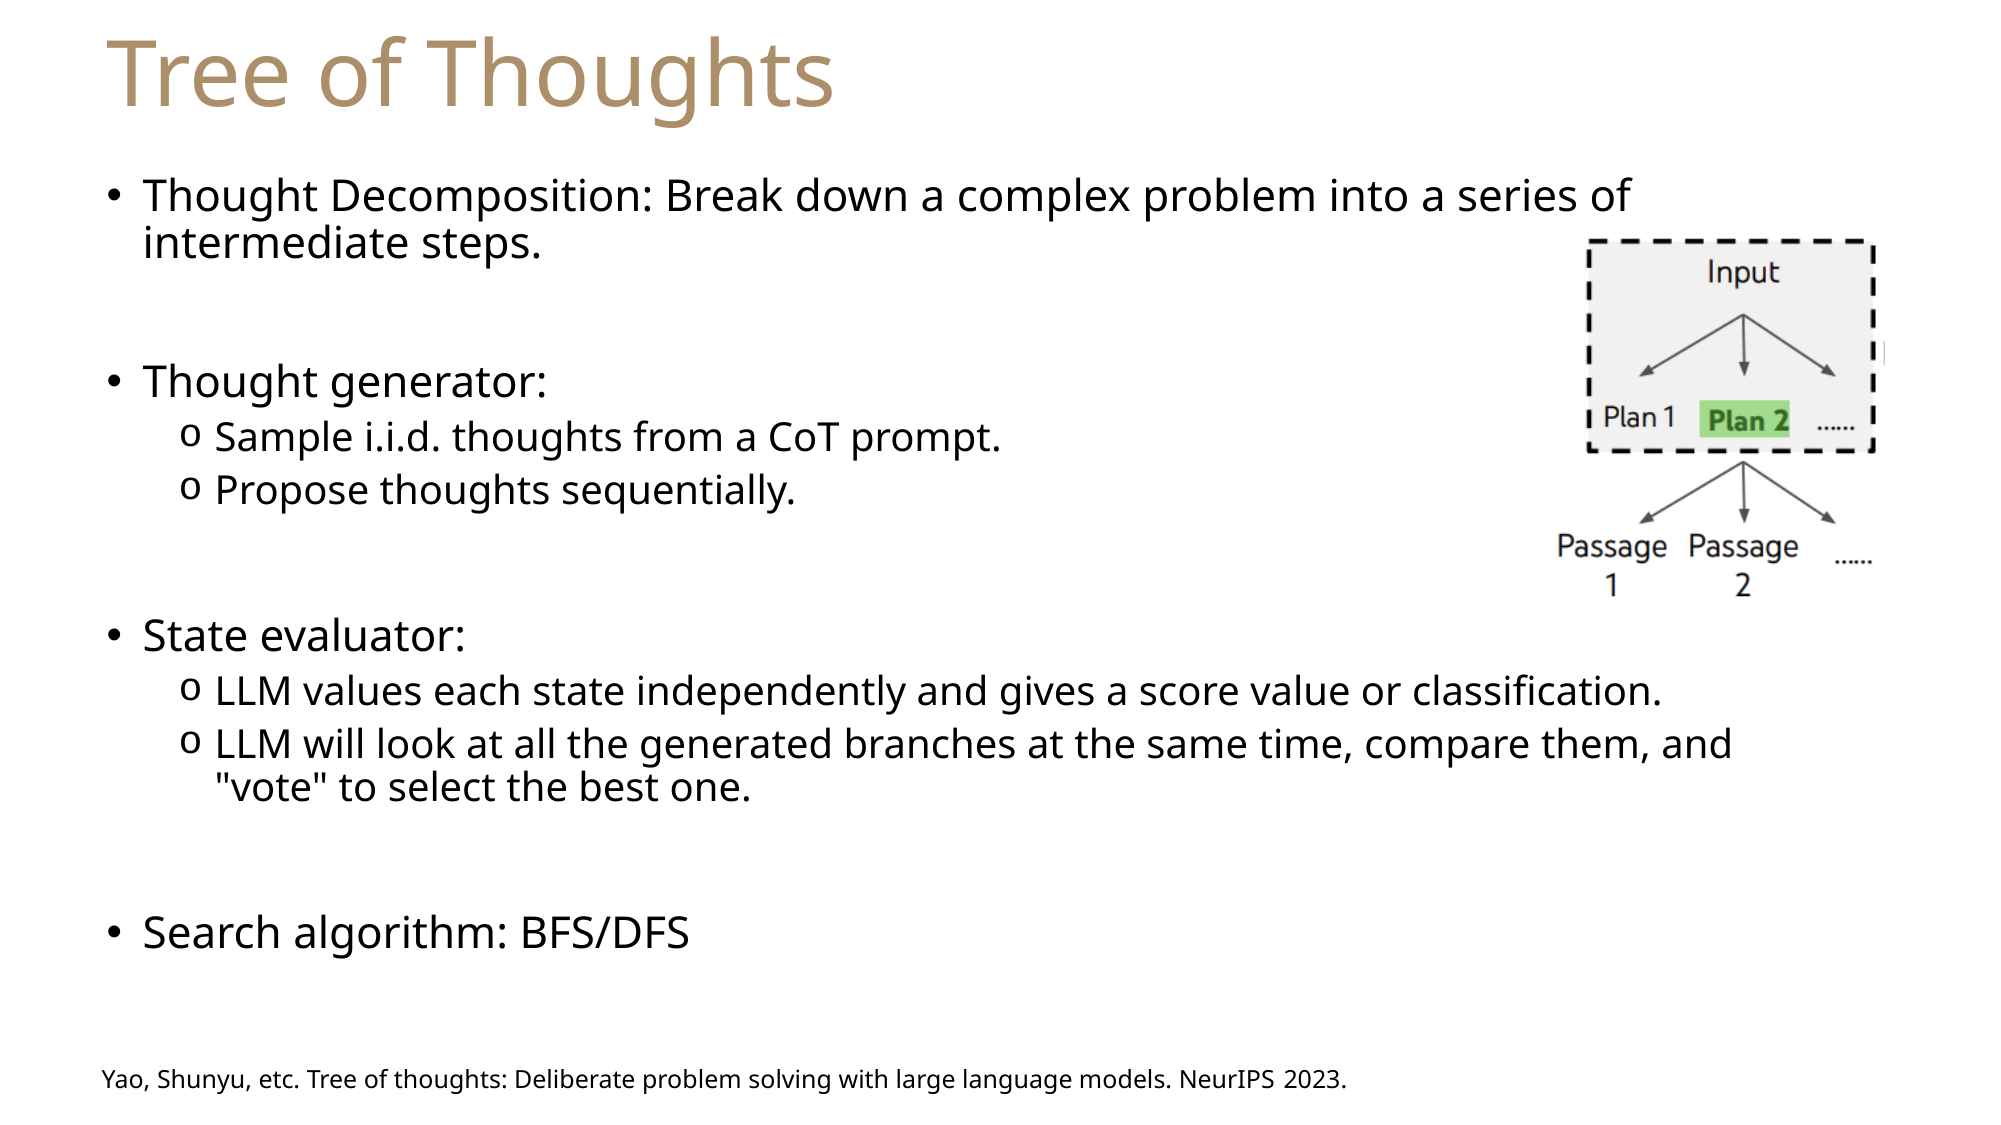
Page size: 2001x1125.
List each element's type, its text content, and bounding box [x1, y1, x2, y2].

list Thought Decomposition: Break down a complex problem into a series of intermediate steps. Thought generator: Sample i.i.d. thoughts from a CoT prompt. Propose thoughts sequentially. State evaluator: LLM values each state independently and gives a score value or classification. LLM will look at all the generated branches at the same time, compare them, and "vote" to select the best one. Search algorithm: BFS/DFS [91, 165, 1850, 967]
text_box Yao, Shunyu, etc. Tree of thoughts: Deliberate problem solving with large language models. NeurIPS 2023. [86, 1056, 1951, 1102]
picture [1549, 227, 1886, 604]
text_box Tree of Thoughts [91, 4, 1900, 149]
